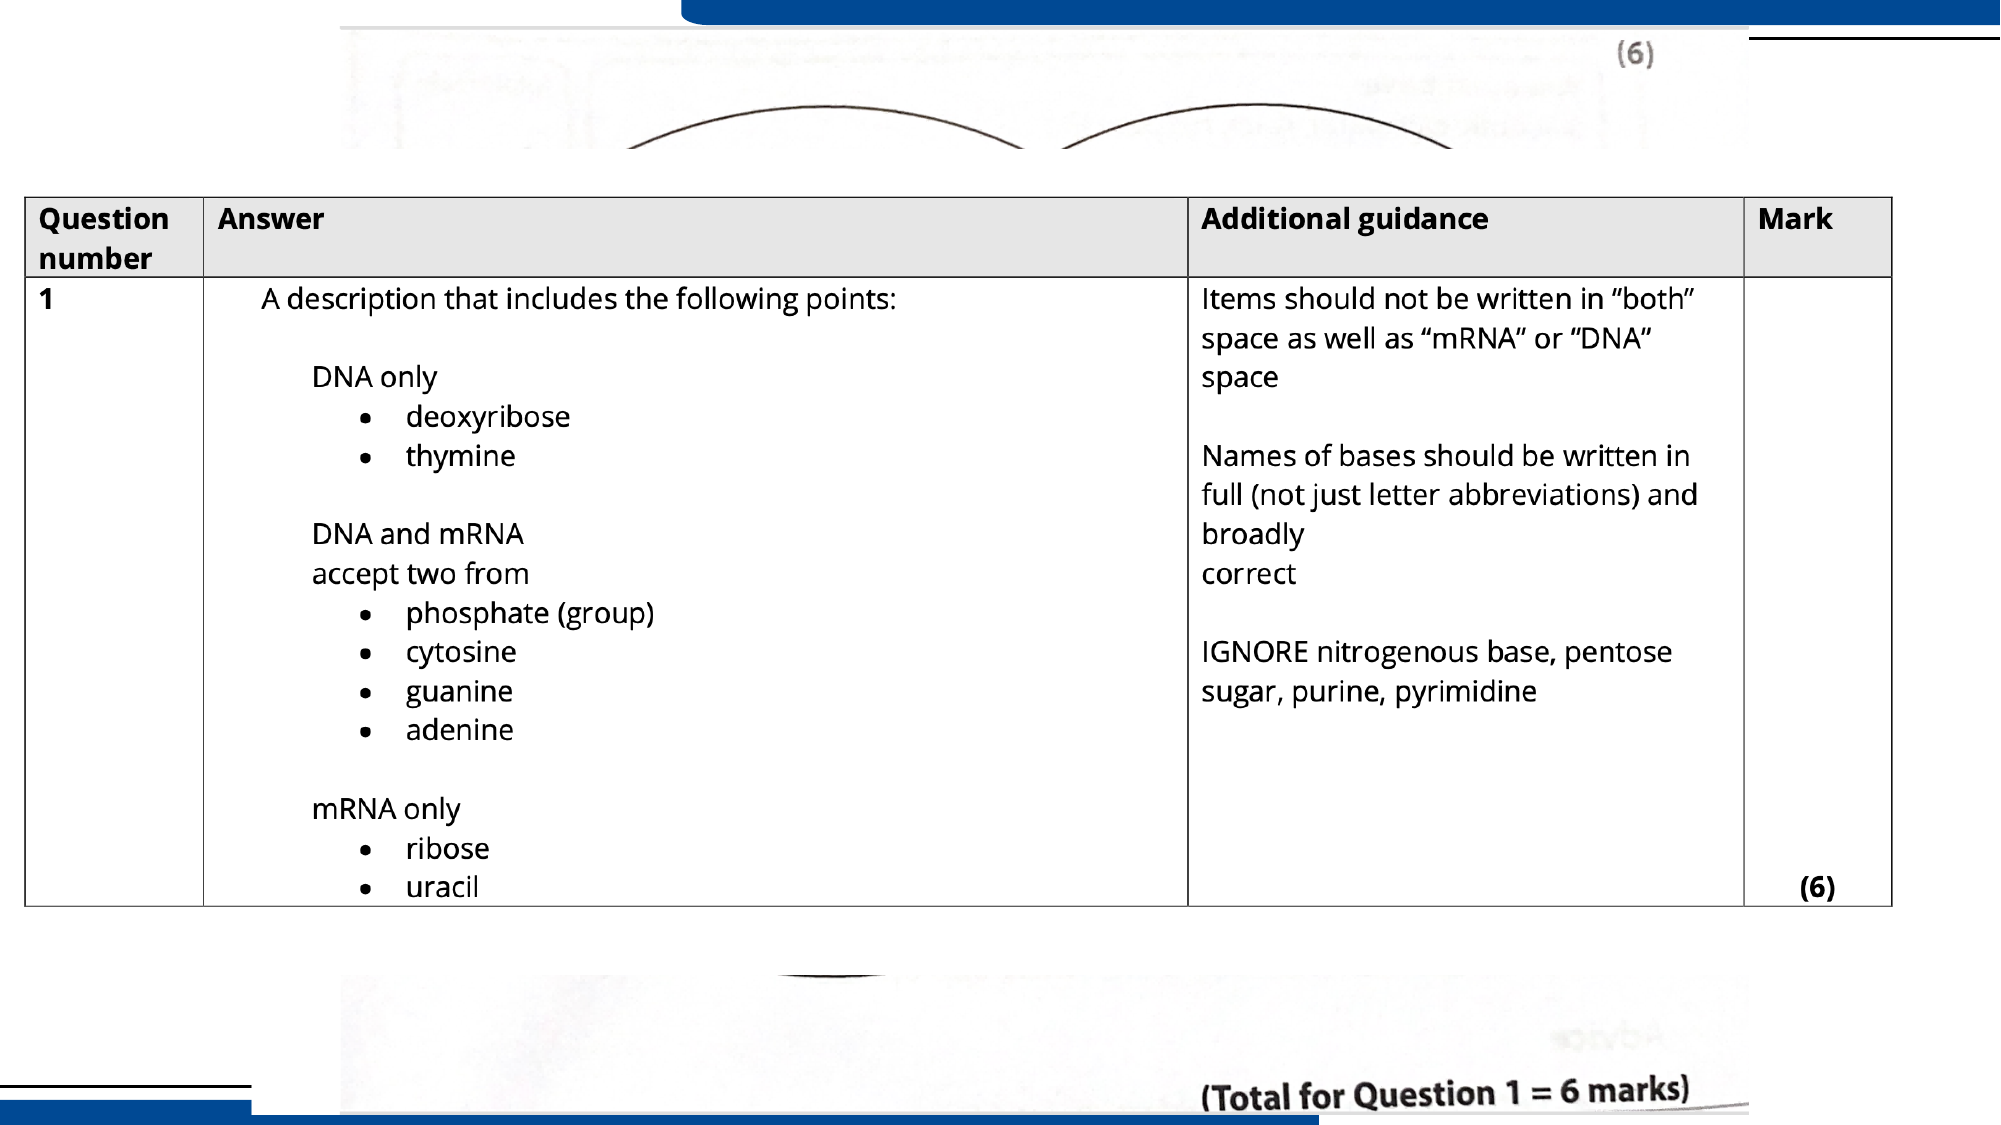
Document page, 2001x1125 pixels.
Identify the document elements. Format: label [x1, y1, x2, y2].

picture [0, 0, 2000, 1125]
text_box [1545, 0, 2000, 39]
text_box [0, 1086, 455, 1125]
